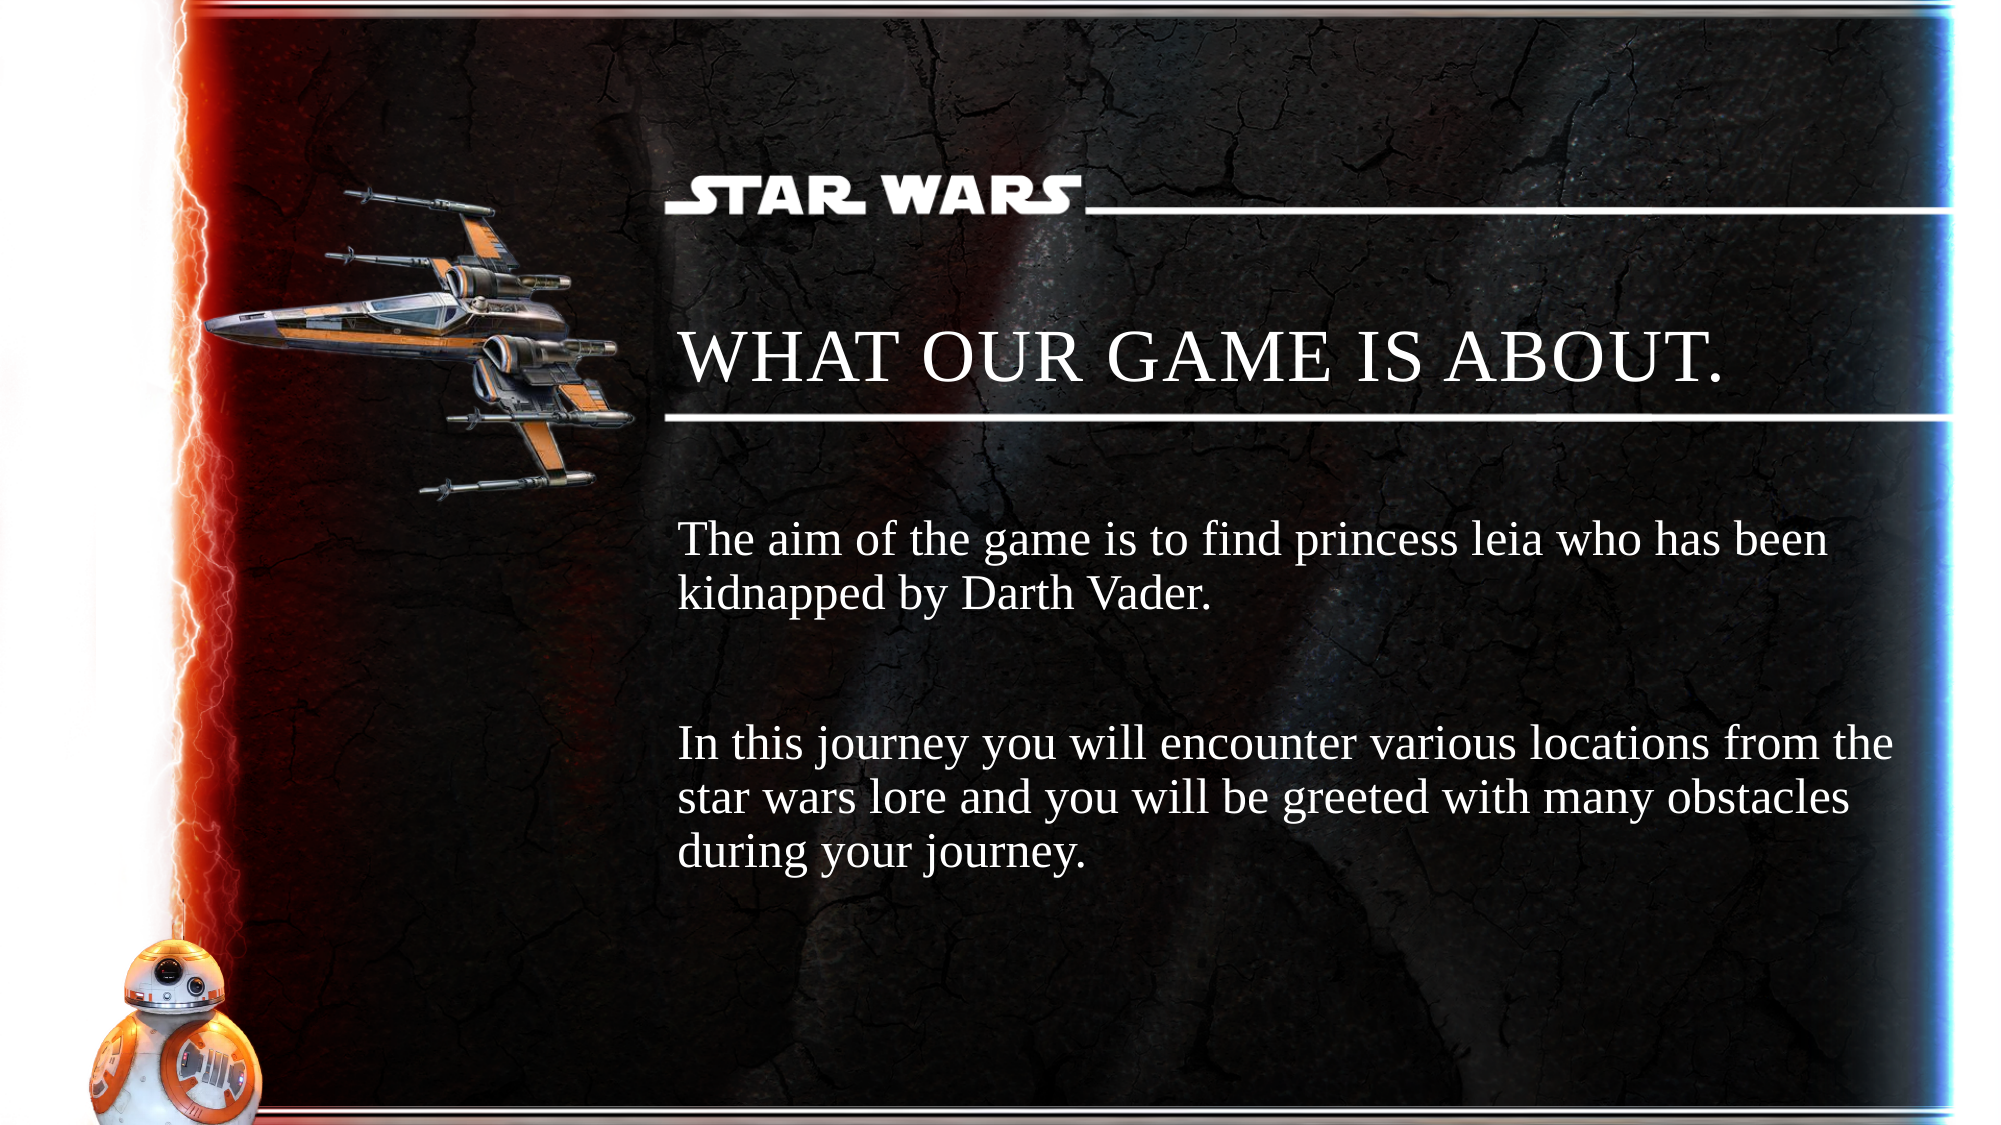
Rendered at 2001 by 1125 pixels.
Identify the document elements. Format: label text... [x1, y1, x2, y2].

subtitle The aim of the game is to find princess leia who has been kidnapped by Darth Vader. In this journey you will encounter various locations from the star wars lore and you will be greeted with many obstacles during your journey. [662, 424, 1942, 1125]
title What our game is about. [662, 209, 1942, 406]
picture [0, 0, 2001, 1125]
